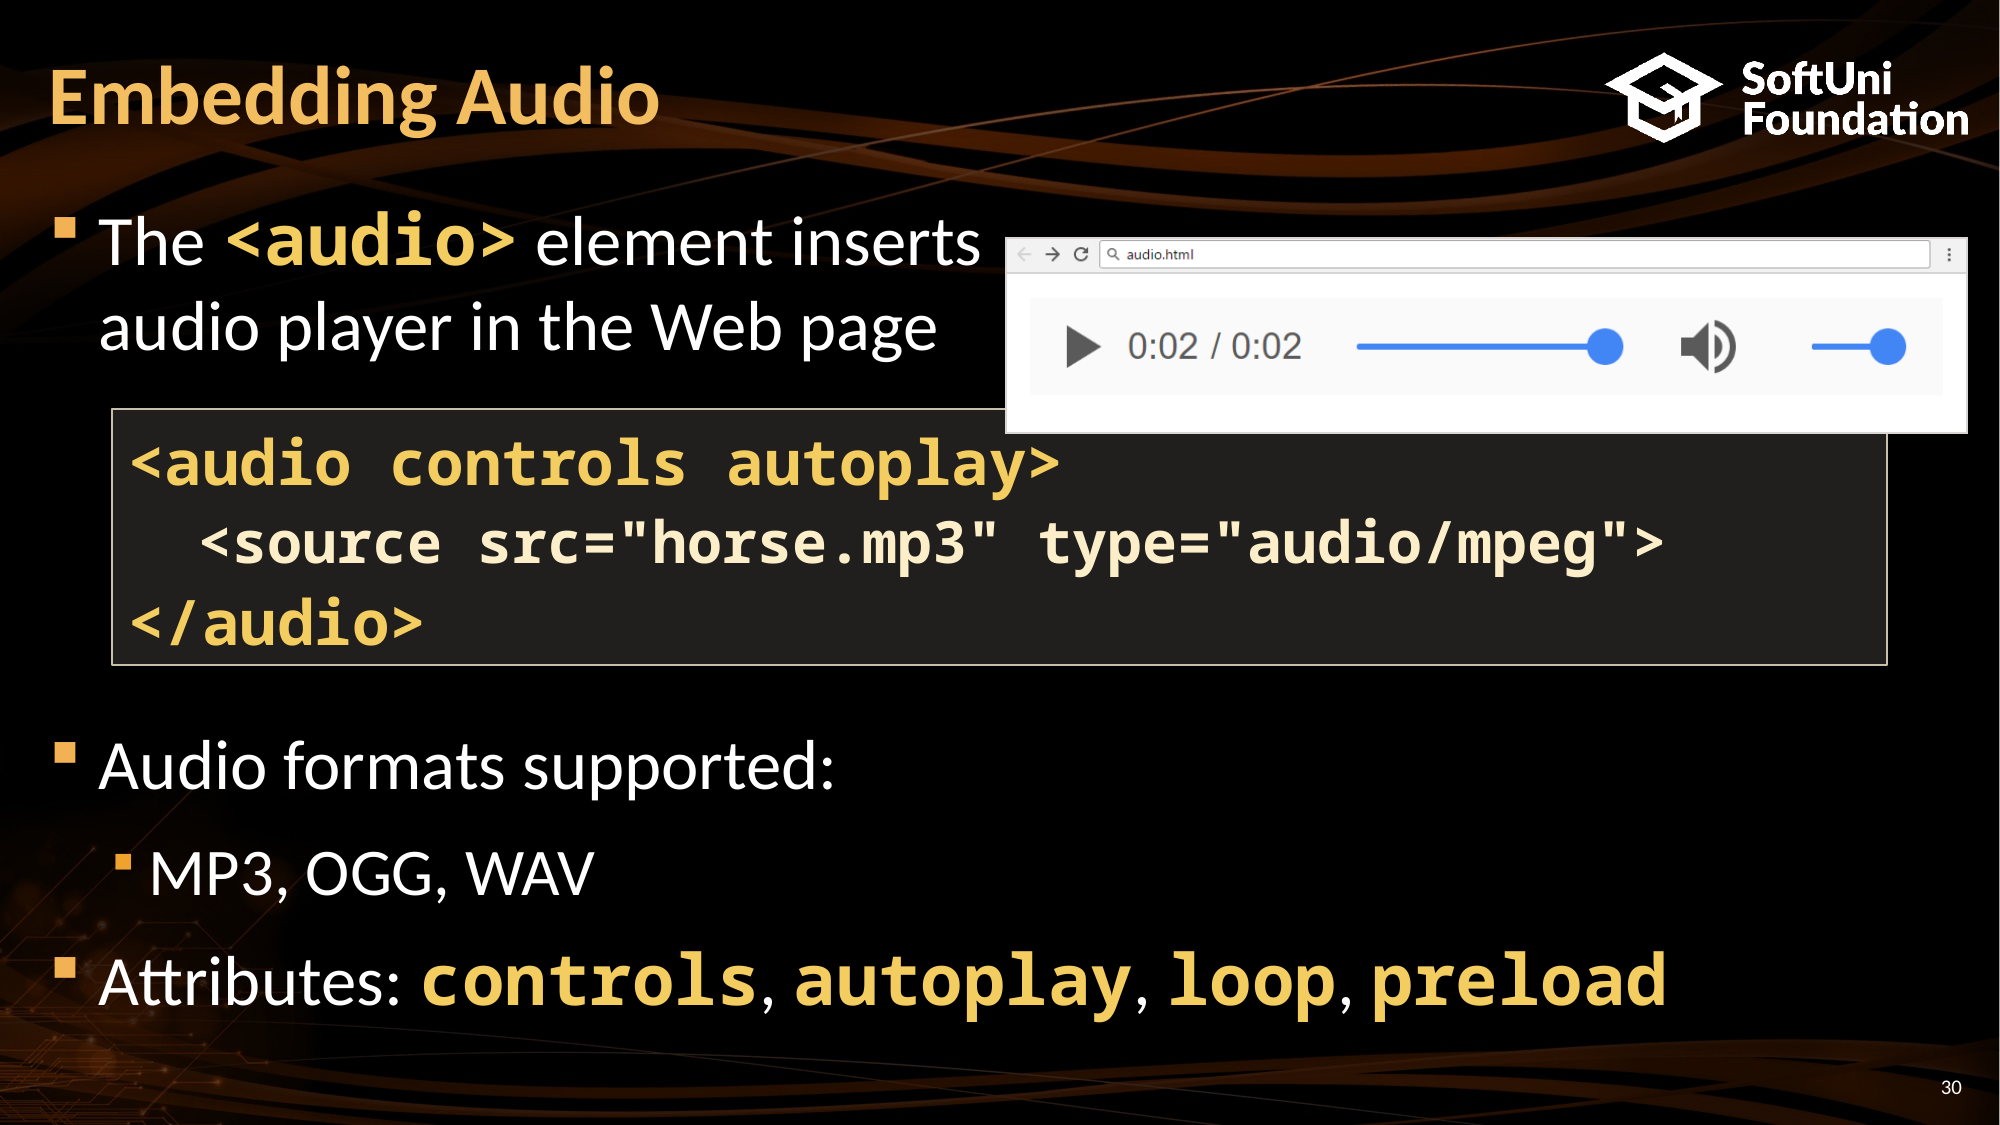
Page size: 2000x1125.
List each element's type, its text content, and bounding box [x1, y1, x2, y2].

text_box <audio controls autoplay> <source src="horse.mp3" type="audio/mpeg"> </audio> [112, 408, 1888, 666]
picture [0, 0, 2000, 1125]
list The <audio> element inserts audio player in the Web page Audio formats supported: MP3, OGG, WAV Attributes: controls, autoplay, loop, preload [31, 188, 1968, 1103]
slide_number 30 [1897, 1070, 1968, 1103]
title Embedding Audio [30, 6, 1602, 189]
